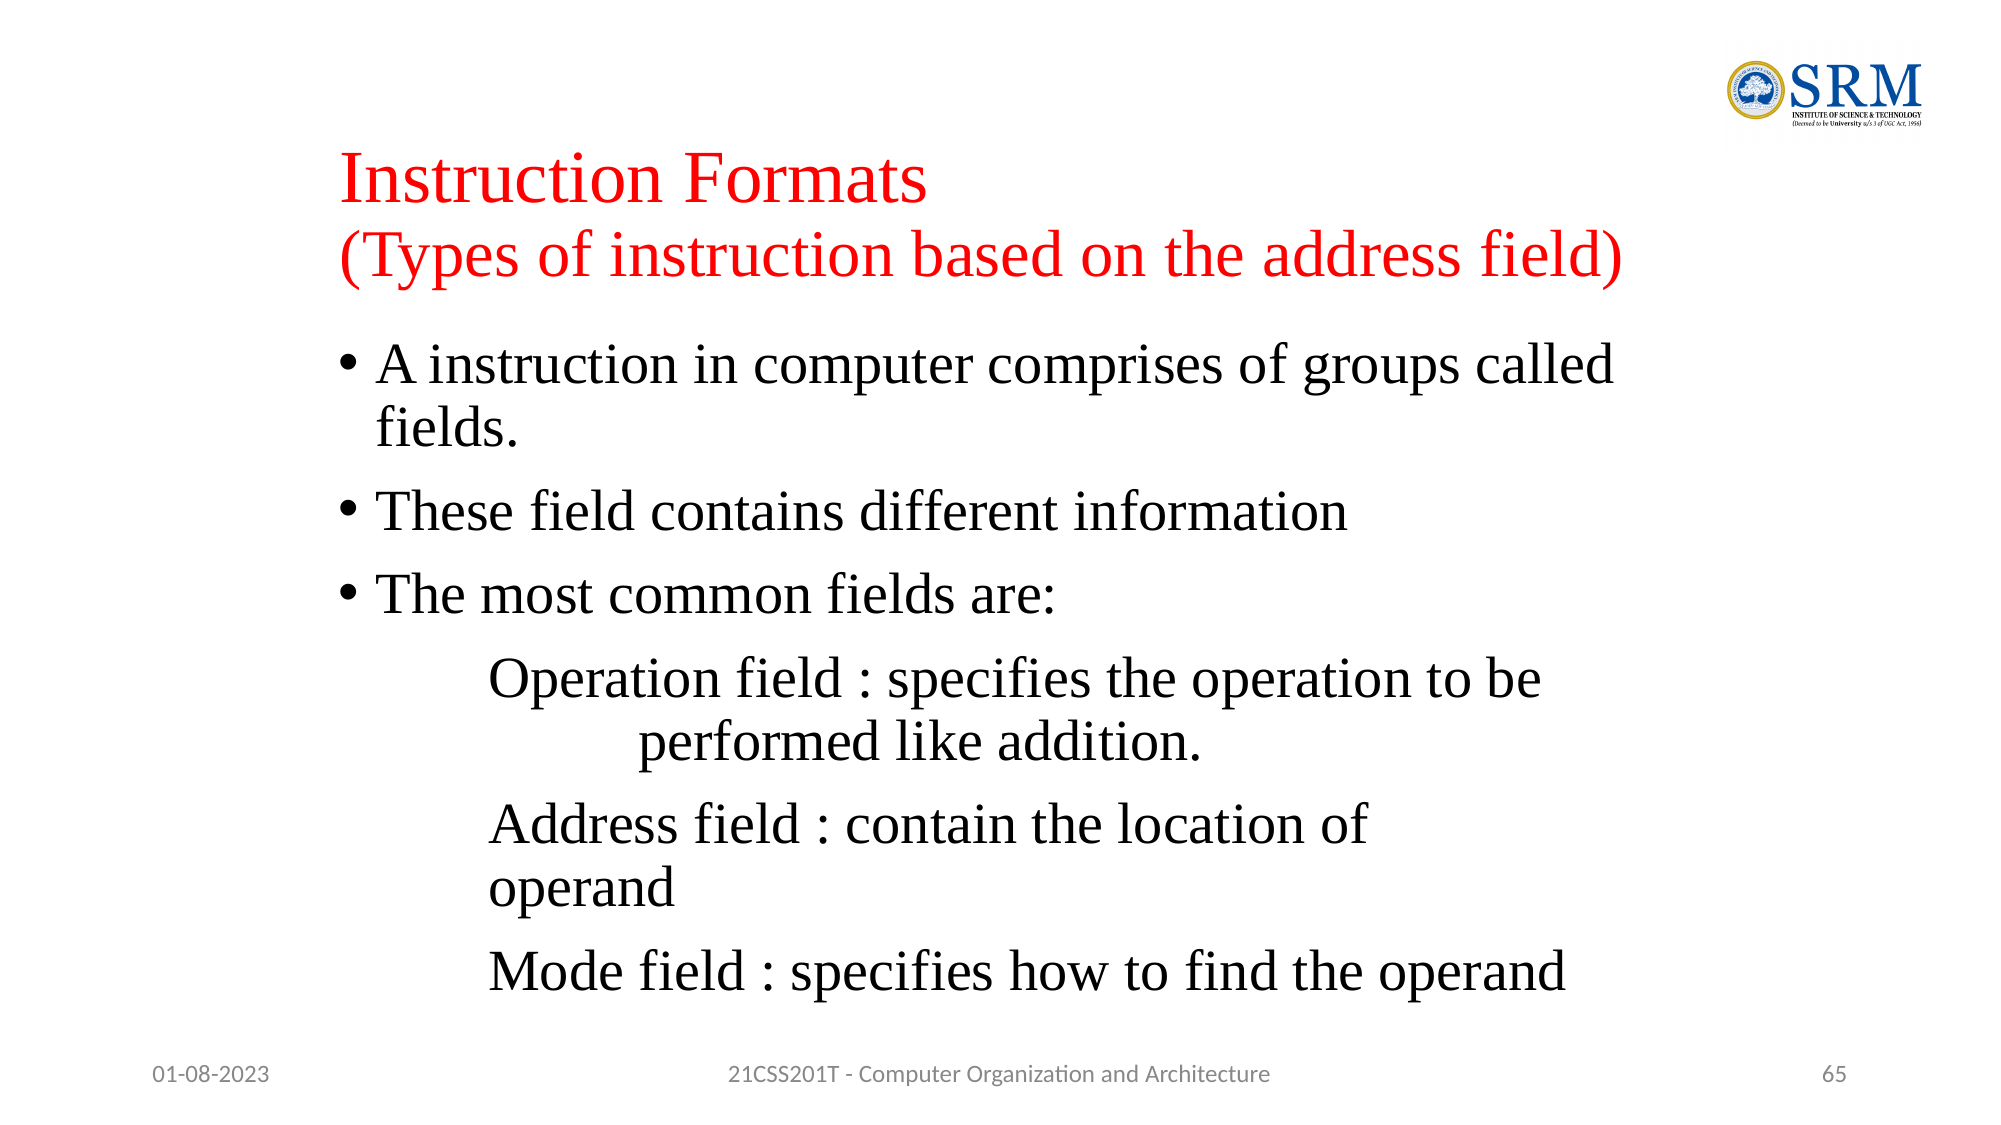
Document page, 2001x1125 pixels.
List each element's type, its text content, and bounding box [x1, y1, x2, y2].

picture [1723, 37, 1926, 151]
list A instruction in computer comprises of groups called fields. These field contains different information The most common fields are: Operation field : specifies the operation to be performed like addition. Address field : contain the location of operand Mode field : specifies how to find the operand [323, 325, 1674, 1069]
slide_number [137, 1042, 588, 1103]
slide_number ‹#› [1412, 1042, 1863, 1103]
title Instruction Formats (Types of instruction based on the address field) [324, 196, 1675, 233]
footer 21CSS201T - Computer Organization and Architecture [662, 1042, 1338, 1103]
